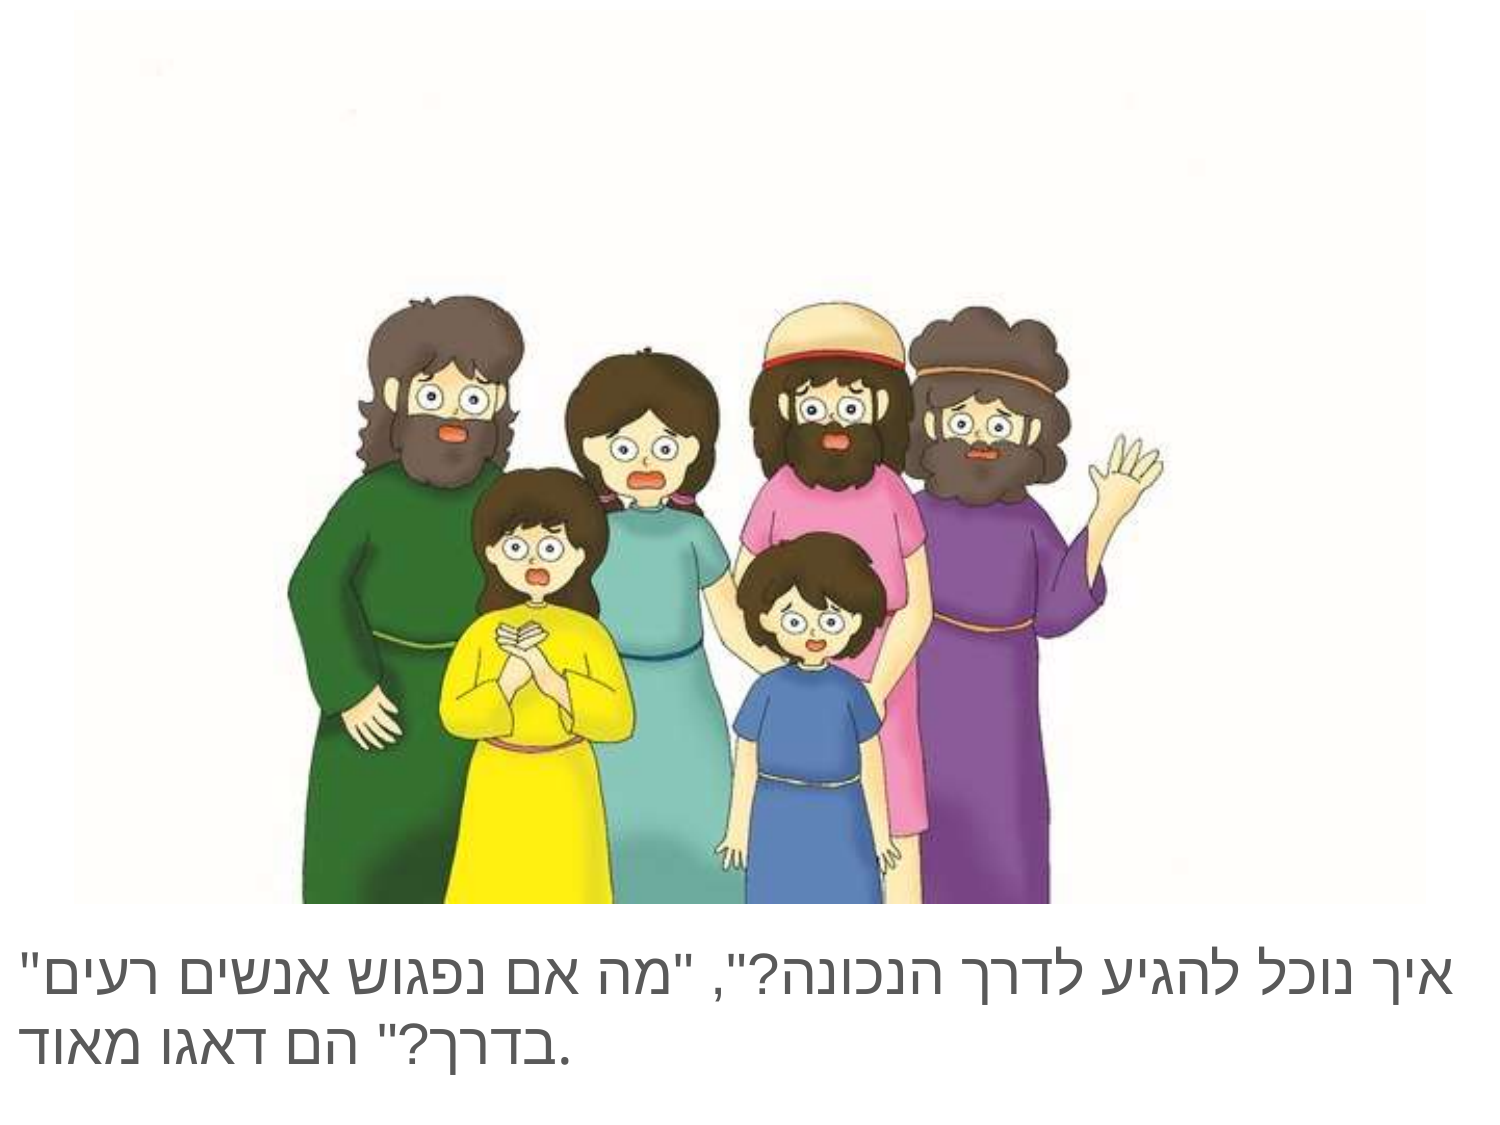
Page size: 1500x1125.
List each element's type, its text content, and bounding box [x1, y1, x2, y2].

text_box "איך נוכל להגיע לדרך הנכונה?", "מה אם נפגוש אנשים רעים בדרך?" הם דאגו מאוד. [4, 928, 1475, 1084]
picture [74, 10, 1426, 905]
